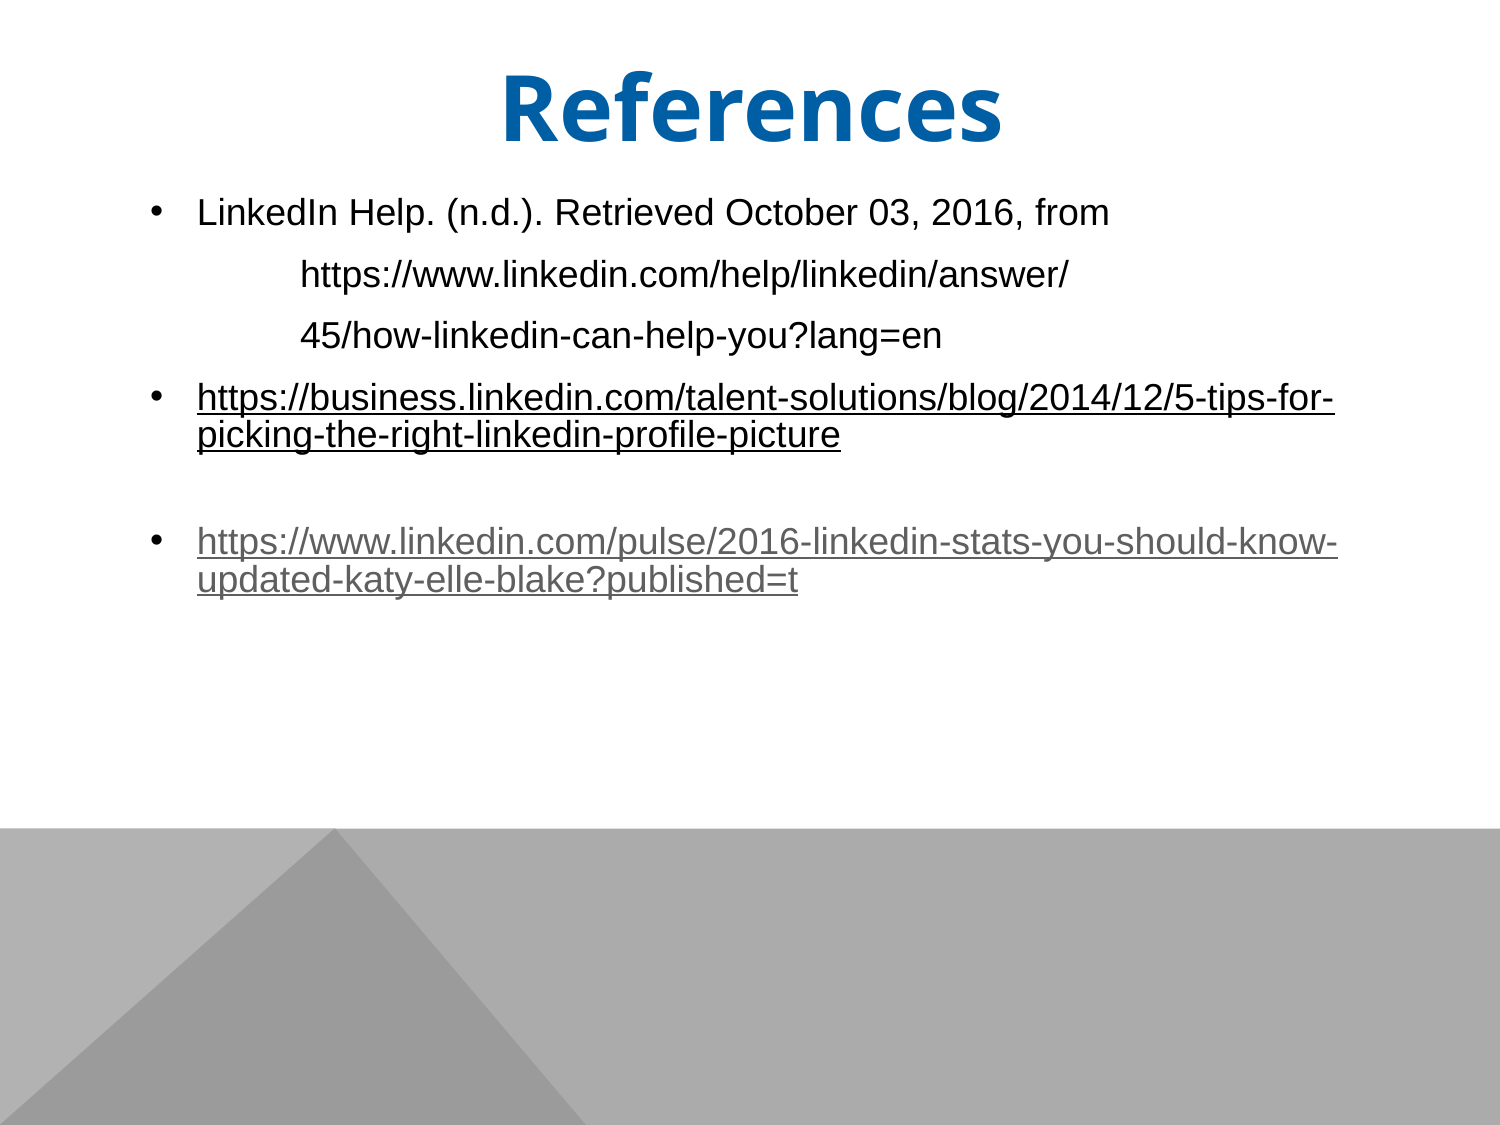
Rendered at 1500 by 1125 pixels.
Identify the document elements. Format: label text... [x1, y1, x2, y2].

list LinkedIn Help. (n.d.). Retrieved October 03, 2016, from https://www.linkedin.com/help/linkedin/answer/ 45/how-linkedin-can-help-you?lang=en https://business.linkedin.com/talent-solutions/blog/2014/12/5-tips-for-picking-the-right-linkedin-profile-picture https://www.linkedin.com/pulse/2016-linkedin-stats-you-should-know-updated-katy-elle-blake?published=t [135, 180, 1369, 768]
title References [135, 60, 1369, 150]
